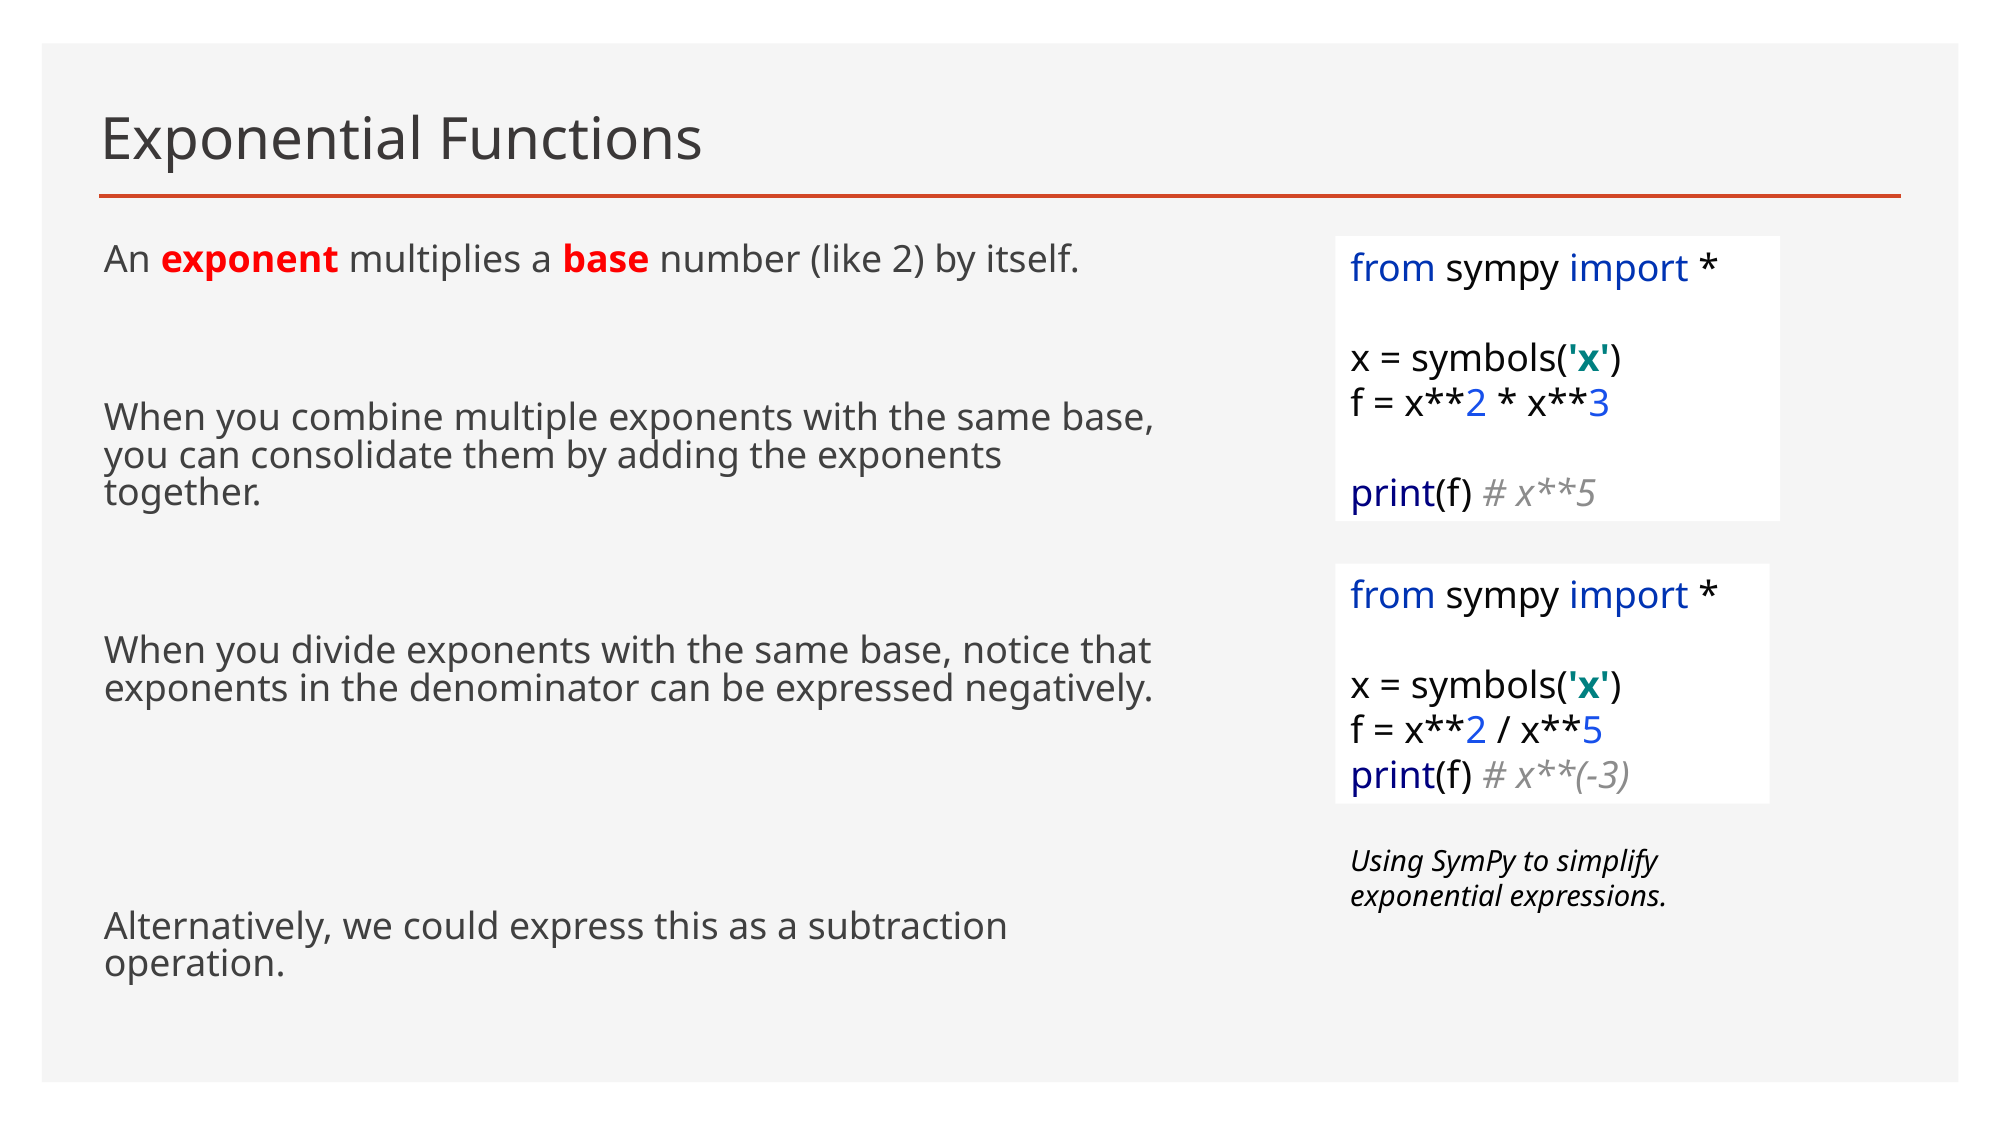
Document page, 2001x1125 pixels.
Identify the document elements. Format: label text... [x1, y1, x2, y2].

title Exponential Functions [85, 73, 1089, 179]
text_box Using SymPy to simplify exponential expressions. [1335, 835, 1818, 920]
text_box from sympy import * x = symbols('x') f = x**2 / x**5 print(f) # x**(-3) [1335, 563, 1770, 804]
text_box from sympy import * x = symbols('x') f = x**2 * x**3 print(f) # x**5 [1335, 236, 1781, 522]
